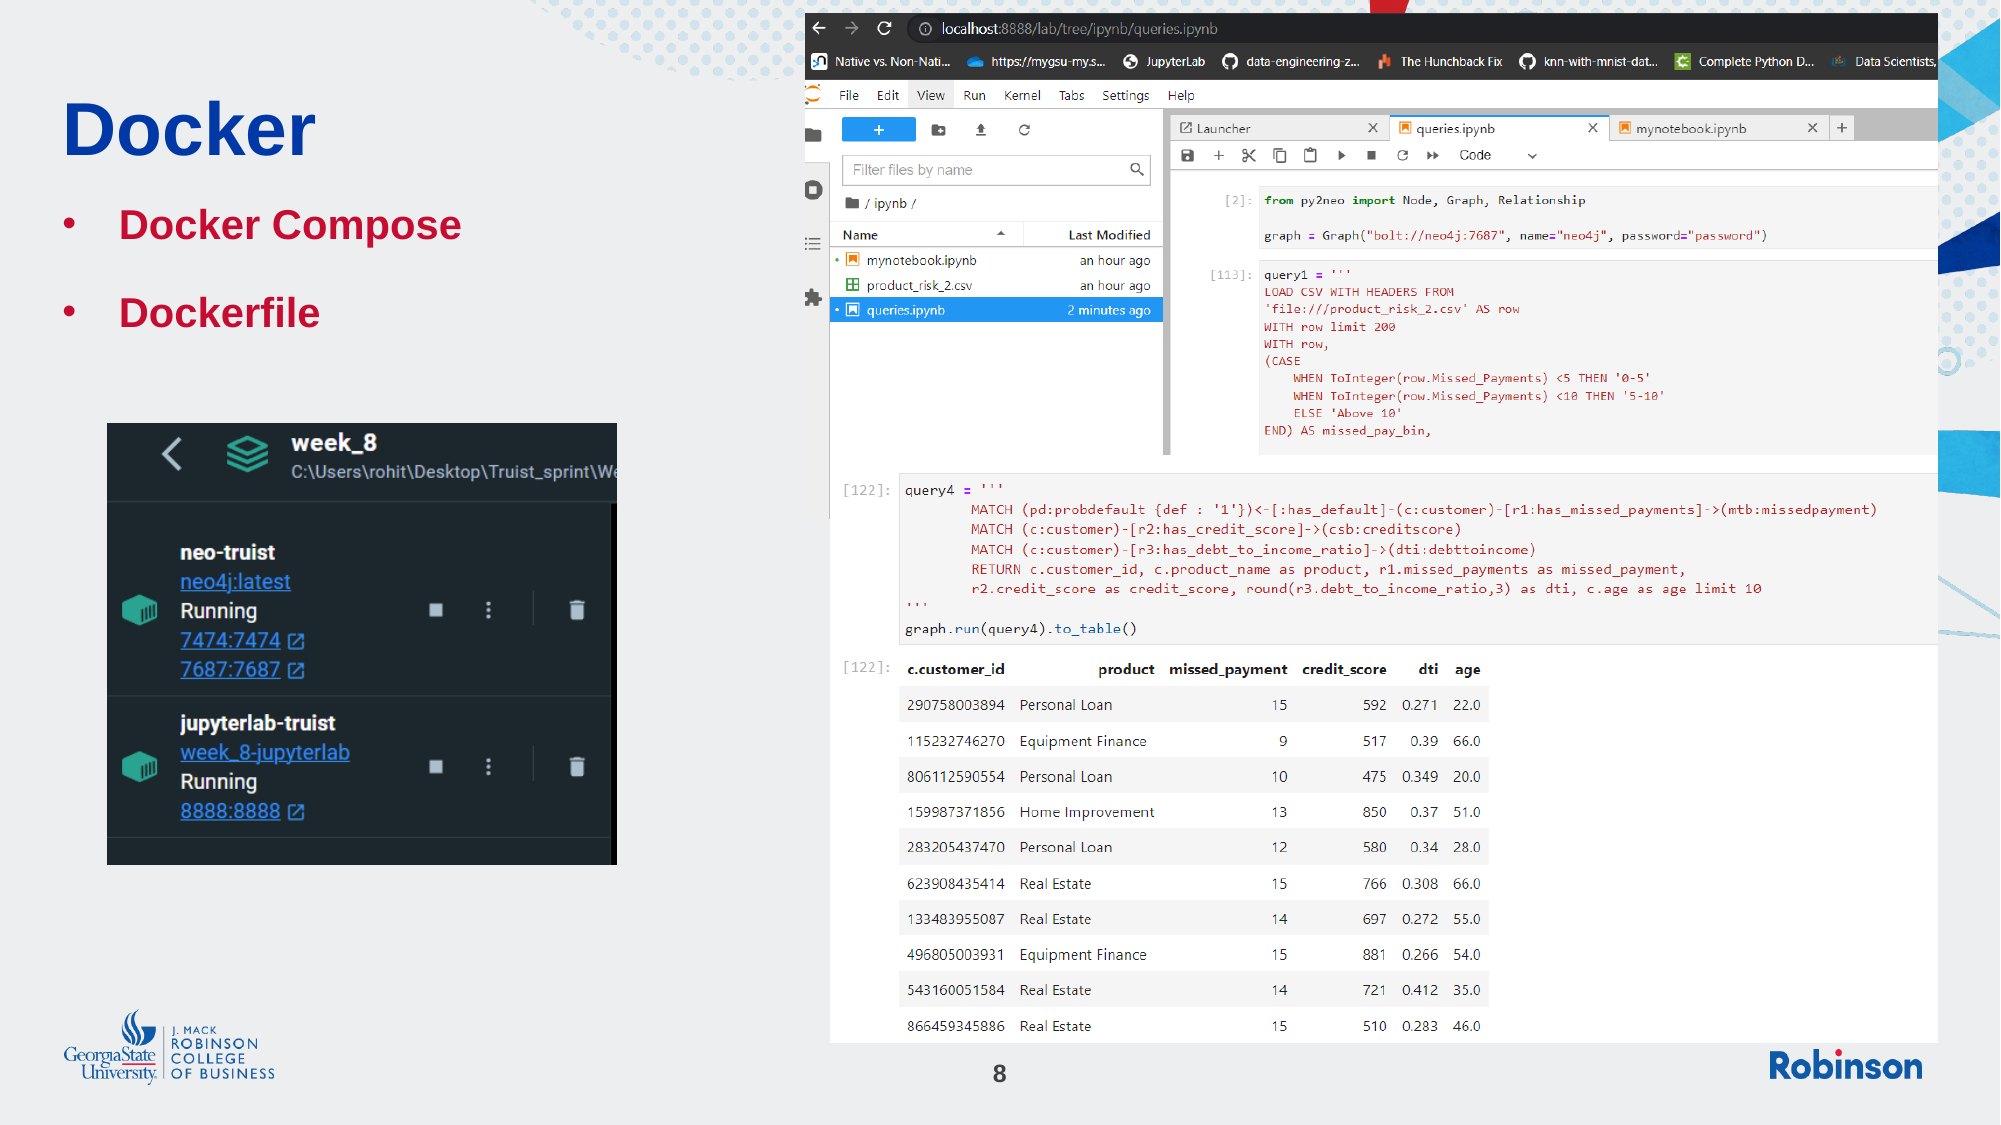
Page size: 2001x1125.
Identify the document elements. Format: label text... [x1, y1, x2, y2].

title Docker [62, 90, 805, 172]
picture [0, 0, 2000, 1125]
slide_number 8 [774, 1042, 1225, 1103]
list Docker Compose Dockerfile [62, 198, 464, 354]
